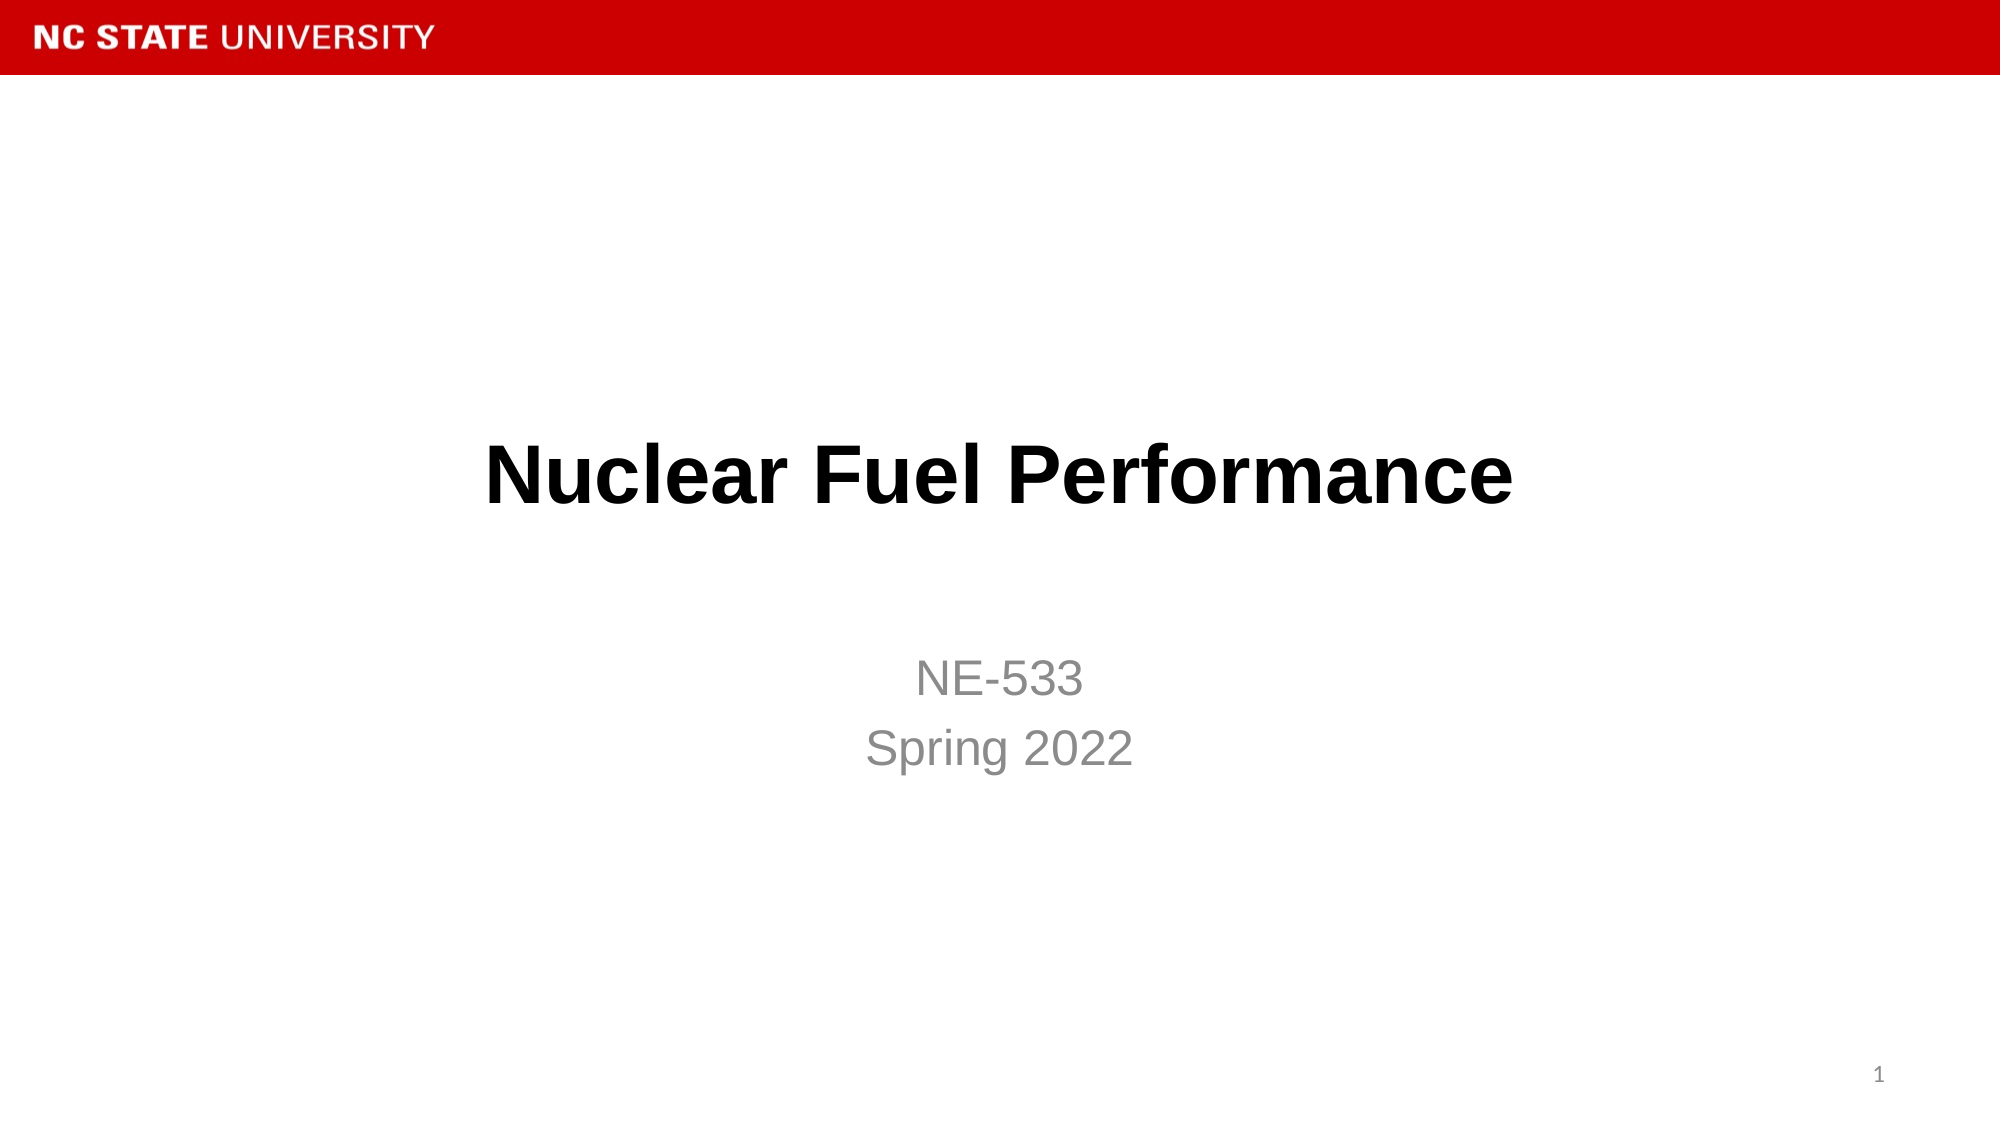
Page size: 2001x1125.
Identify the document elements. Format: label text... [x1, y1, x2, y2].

picture [0, 0, 2000, 75]
slide_number 1 [1433, 1042, 1900, 1103]
subtitle NE-533 Spring 2022 [300, 637, 1700, 925]
title Nuclear Fuel Performance [150, 349, 1850, 591]
